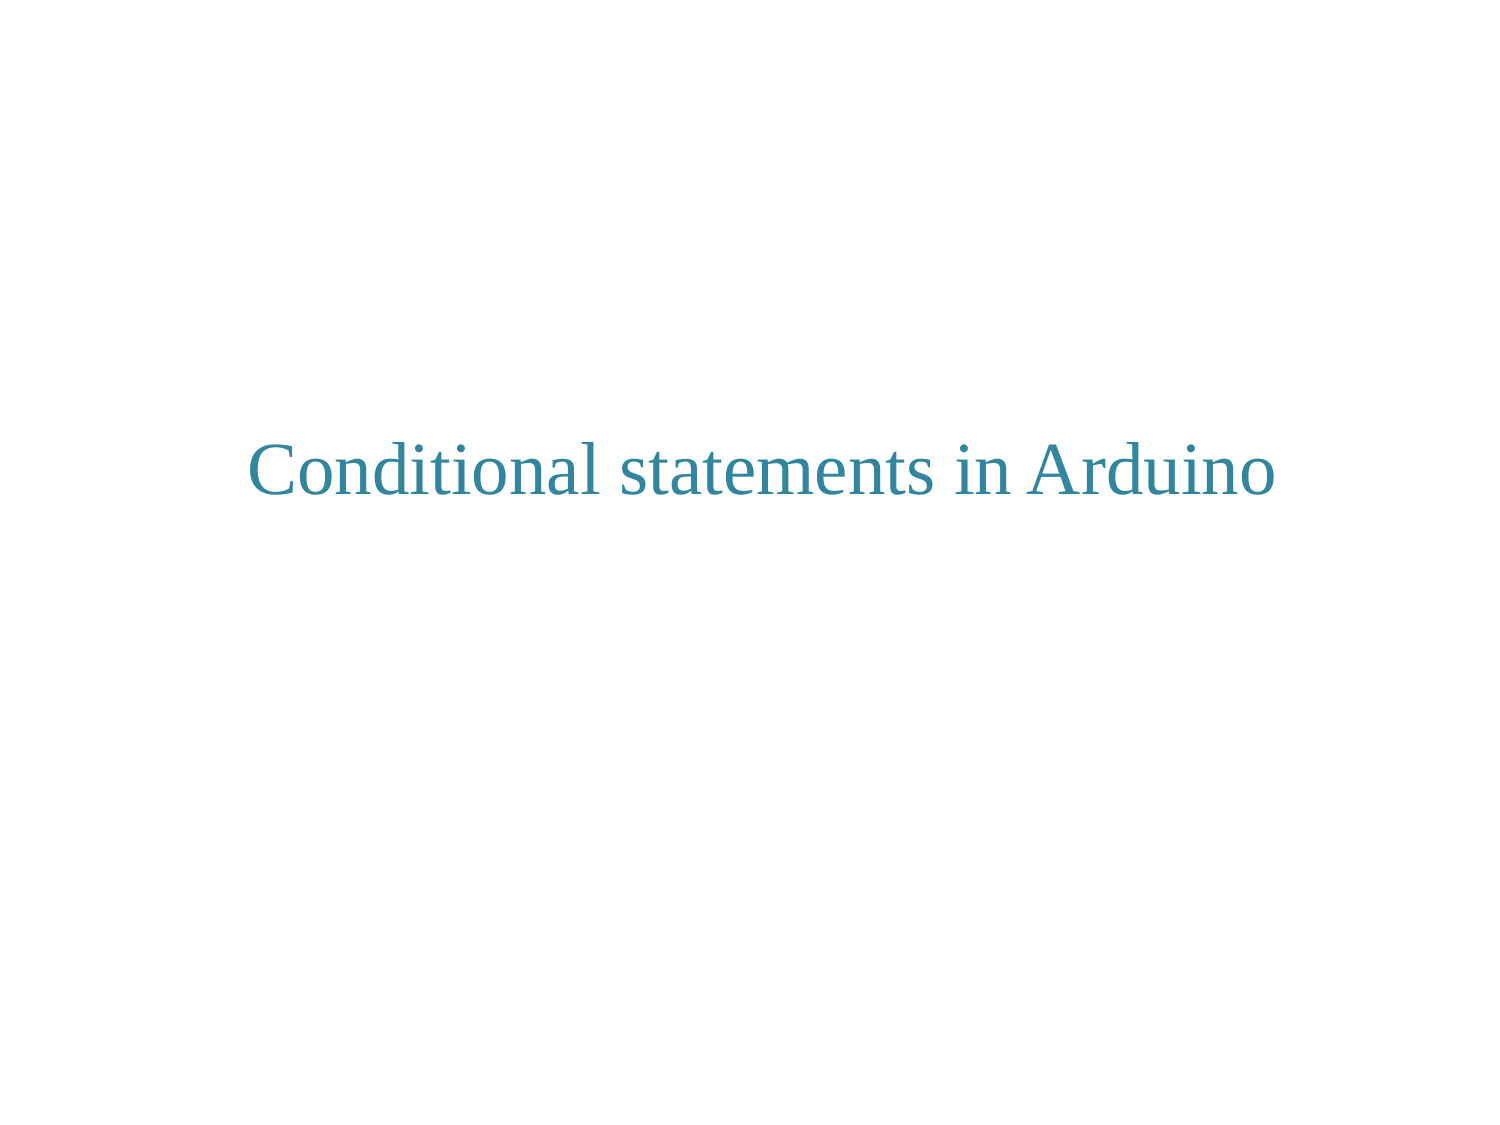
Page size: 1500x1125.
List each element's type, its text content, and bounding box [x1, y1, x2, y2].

text_box Conditional statements in Arduino [87, 412, 1438, 600]
